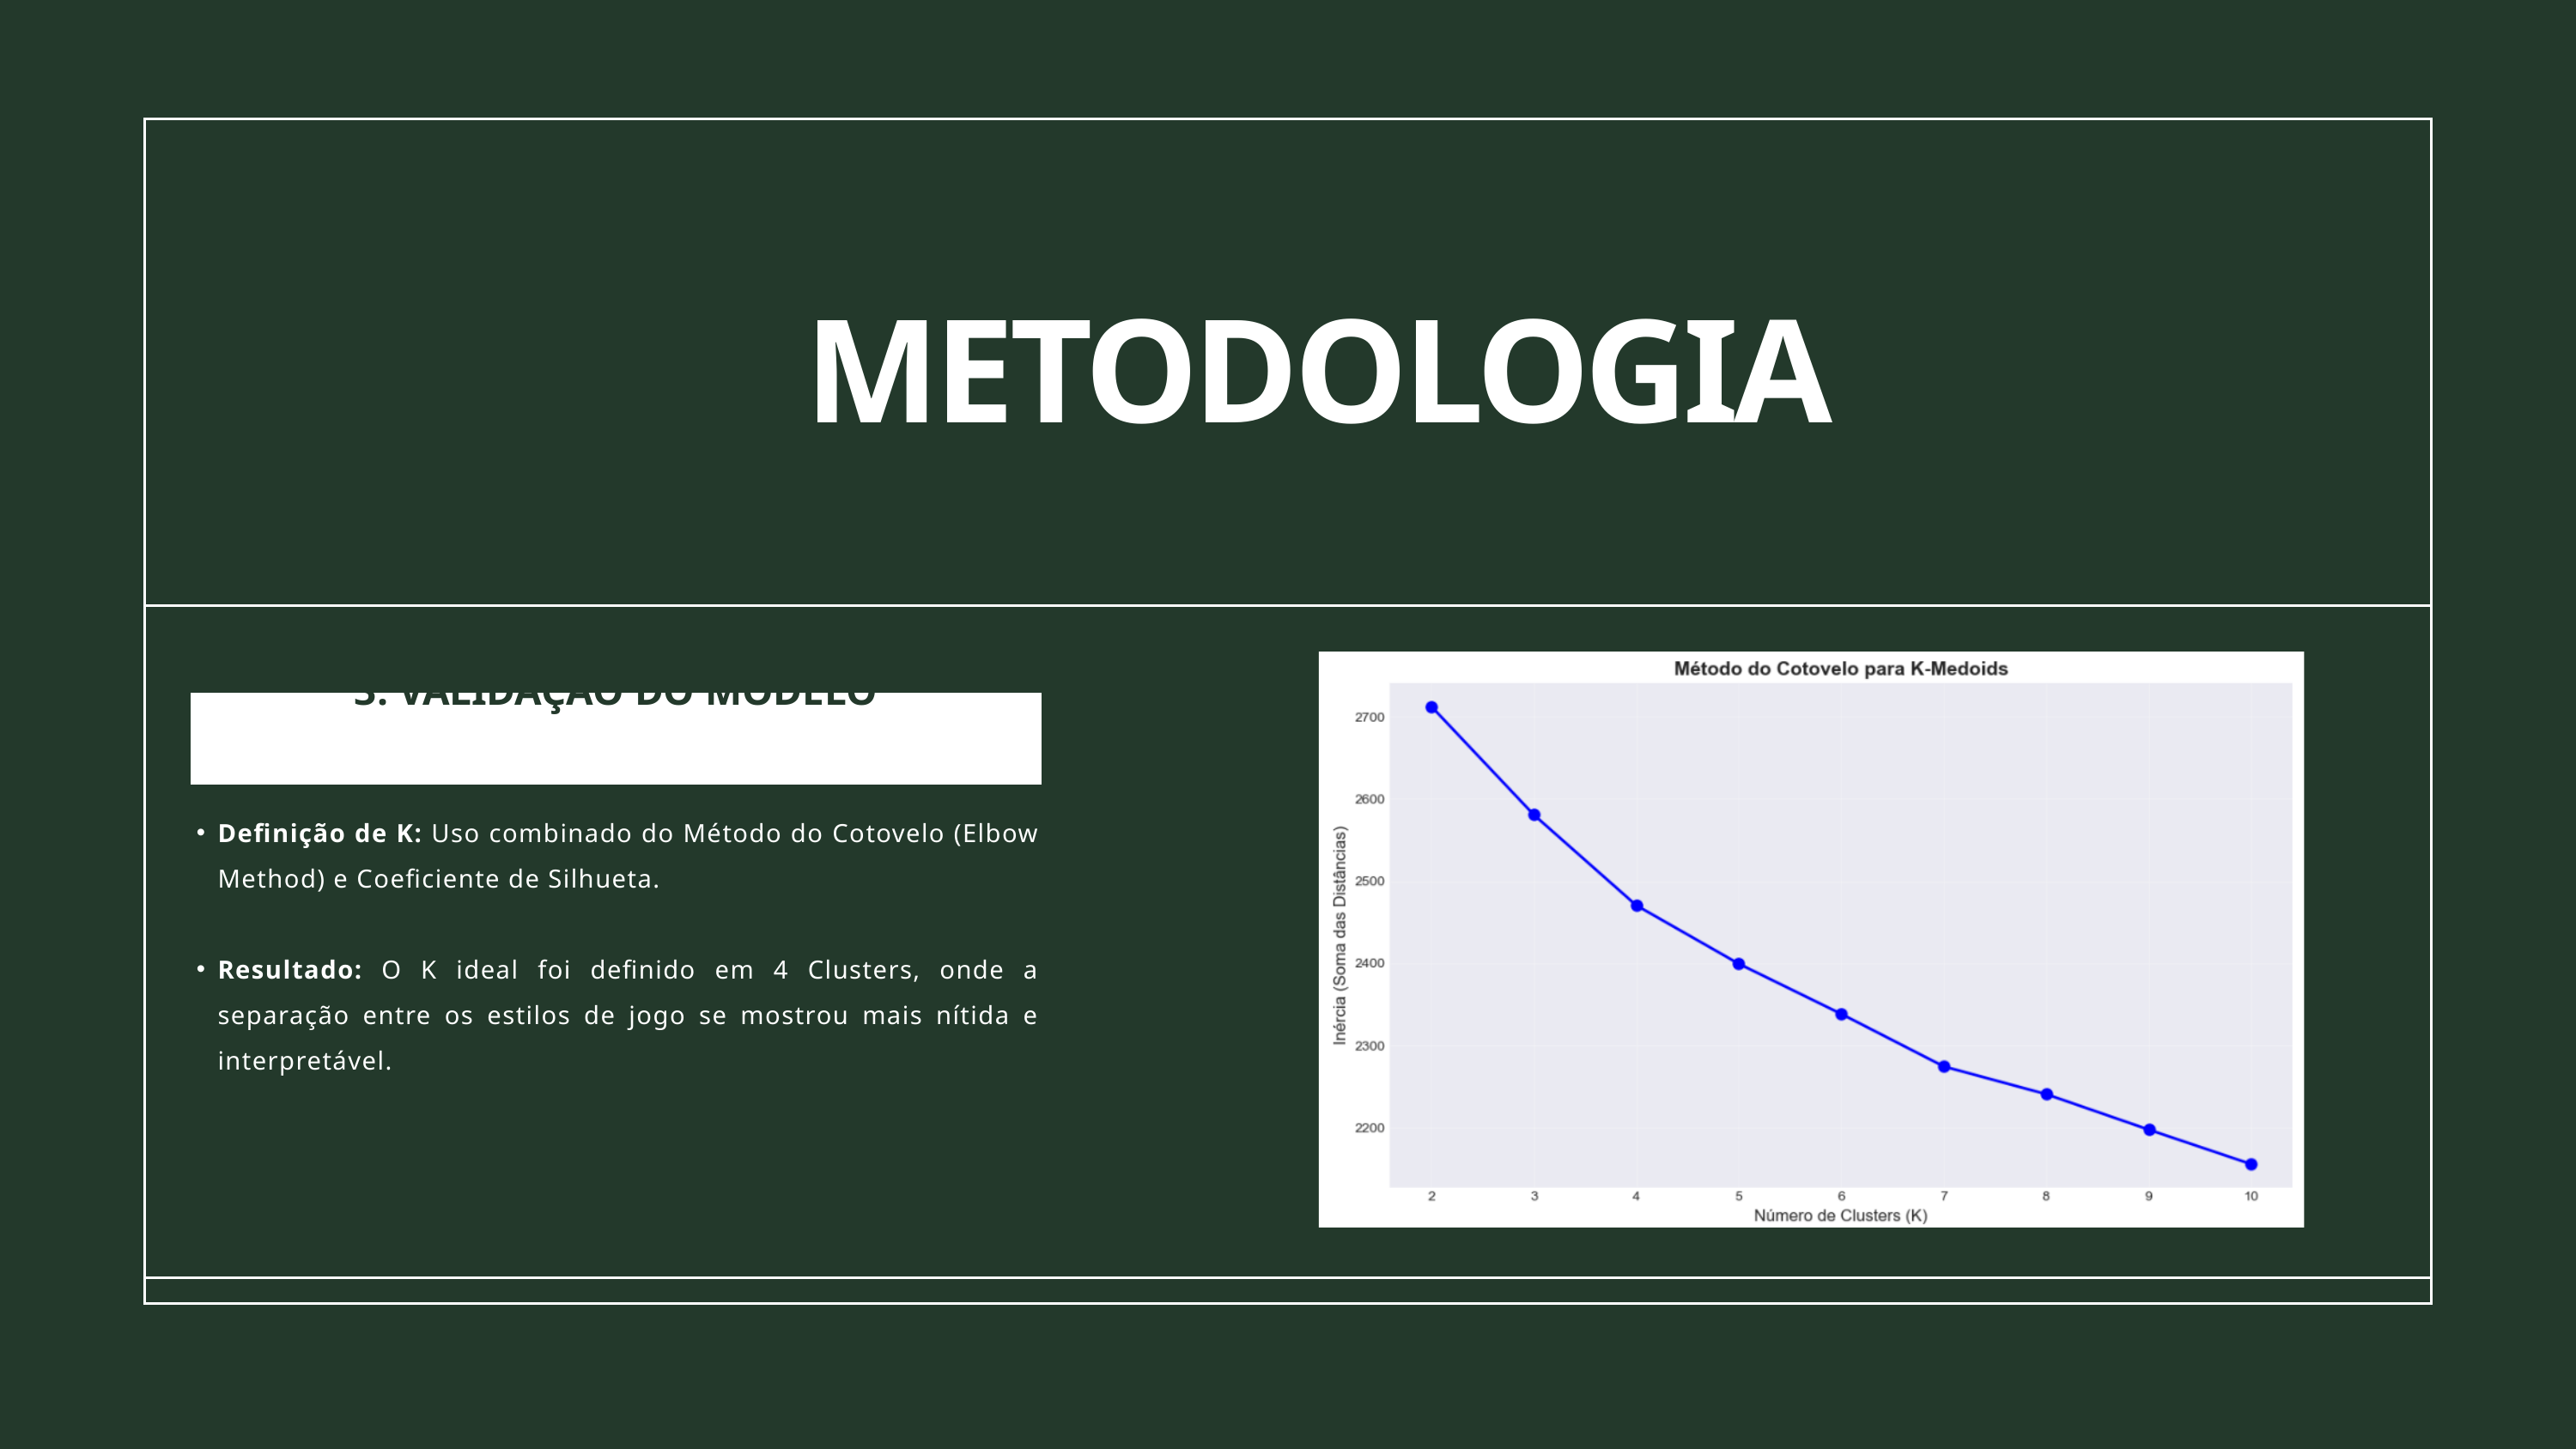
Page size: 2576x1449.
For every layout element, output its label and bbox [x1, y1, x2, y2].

text_box [144, 118, 2432, 1278]
text_box [174, 694, 1041, 1107]
text_box [144, 1282, 2432, 1304]
